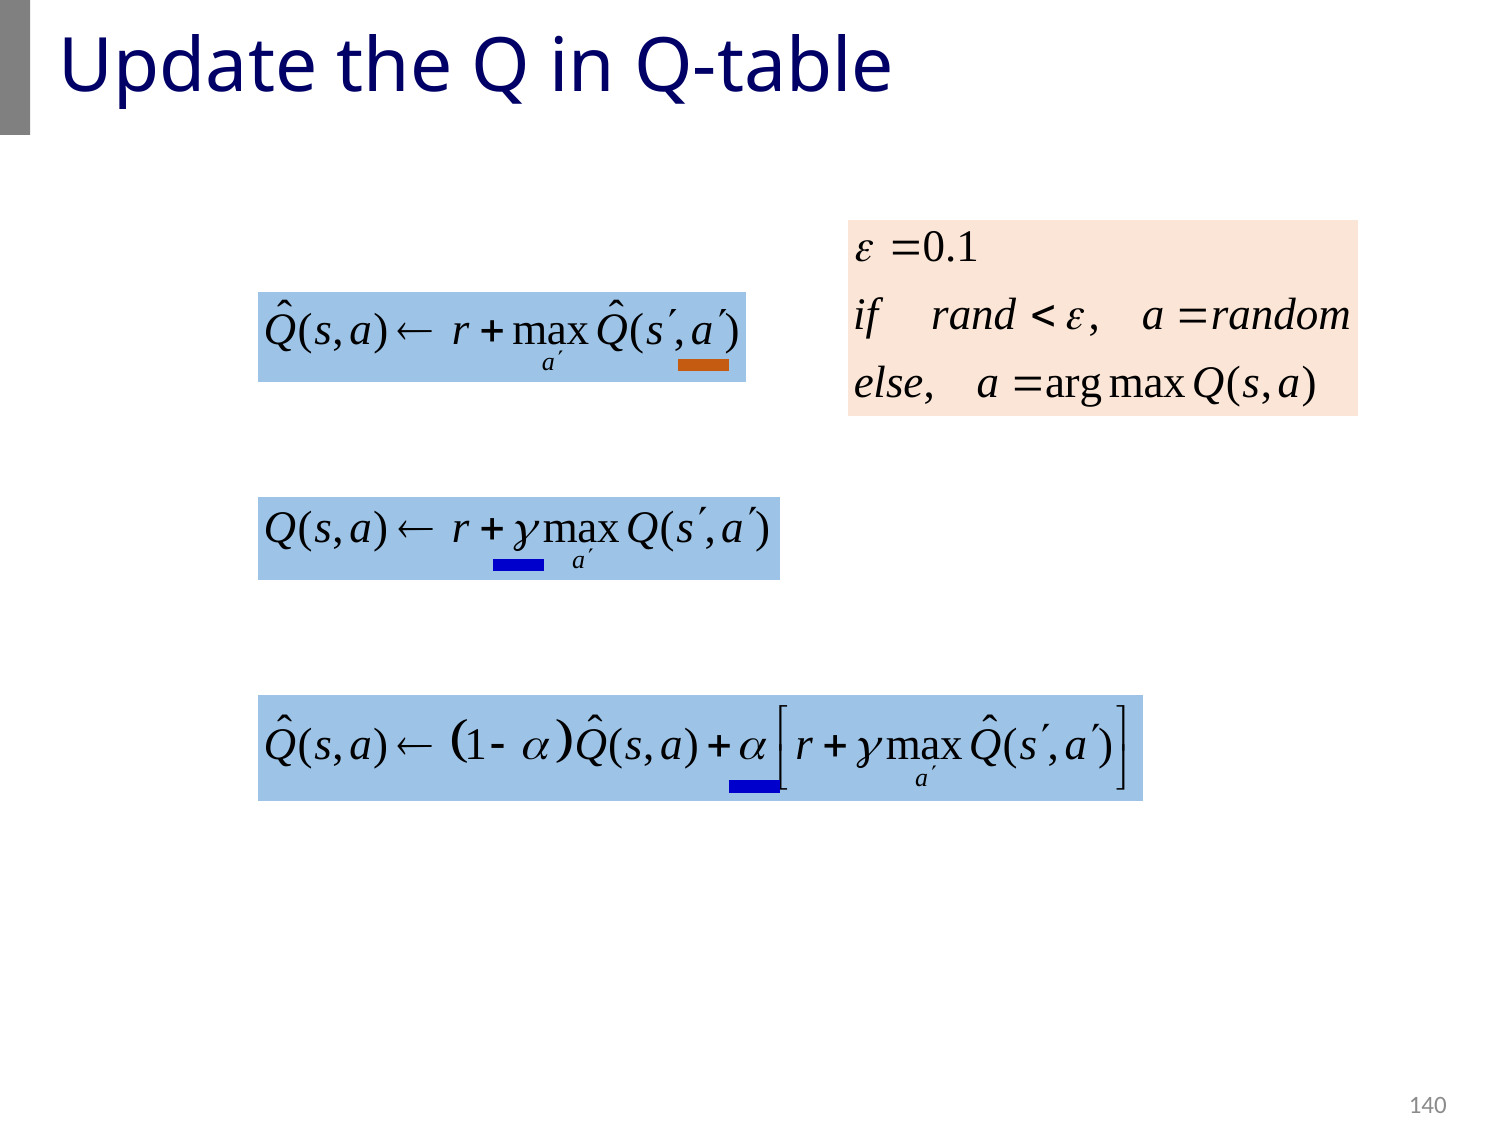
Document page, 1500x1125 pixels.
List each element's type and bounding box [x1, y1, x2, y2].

text_box [258, 497, 780, 580]
title [43, 0, 1464, 135]
slide_number [1124, 1081, 1462, 1125]
text_box [258, 291, 746, 382]
text_box [258, 695, 1144, 801]
text_box [847, 220, 1358, 416]
